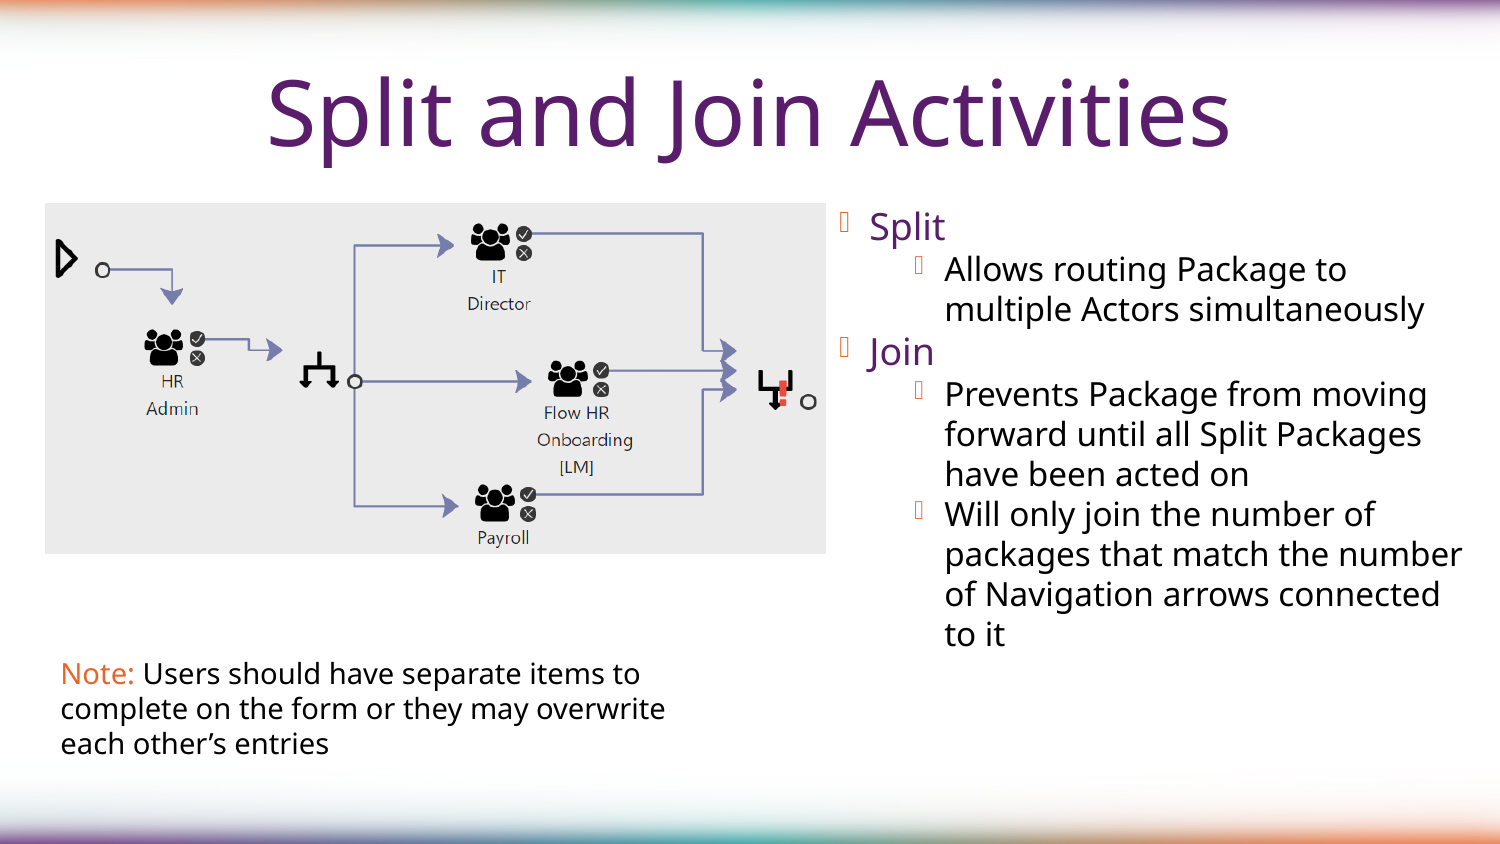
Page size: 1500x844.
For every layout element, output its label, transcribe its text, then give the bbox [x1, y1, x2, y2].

text_box Split and Join Activities [59, 47, 1441, 219]
text_box Note: Users should have separate items to complete on the form or they may overwrite each other’s entries [45, 648, 734, 768]
text_box [69, 219, 1431, 776]
text_box Split Allows routing Package to multiple Actors simultaneously Join Prevents Package from moving forward until all Split Packages have been acted on Will only join the number of packages that match the number of Navigation arrows connected to it [837, 201, 1466, 556]
picture [0, 0, 1500, 844]
